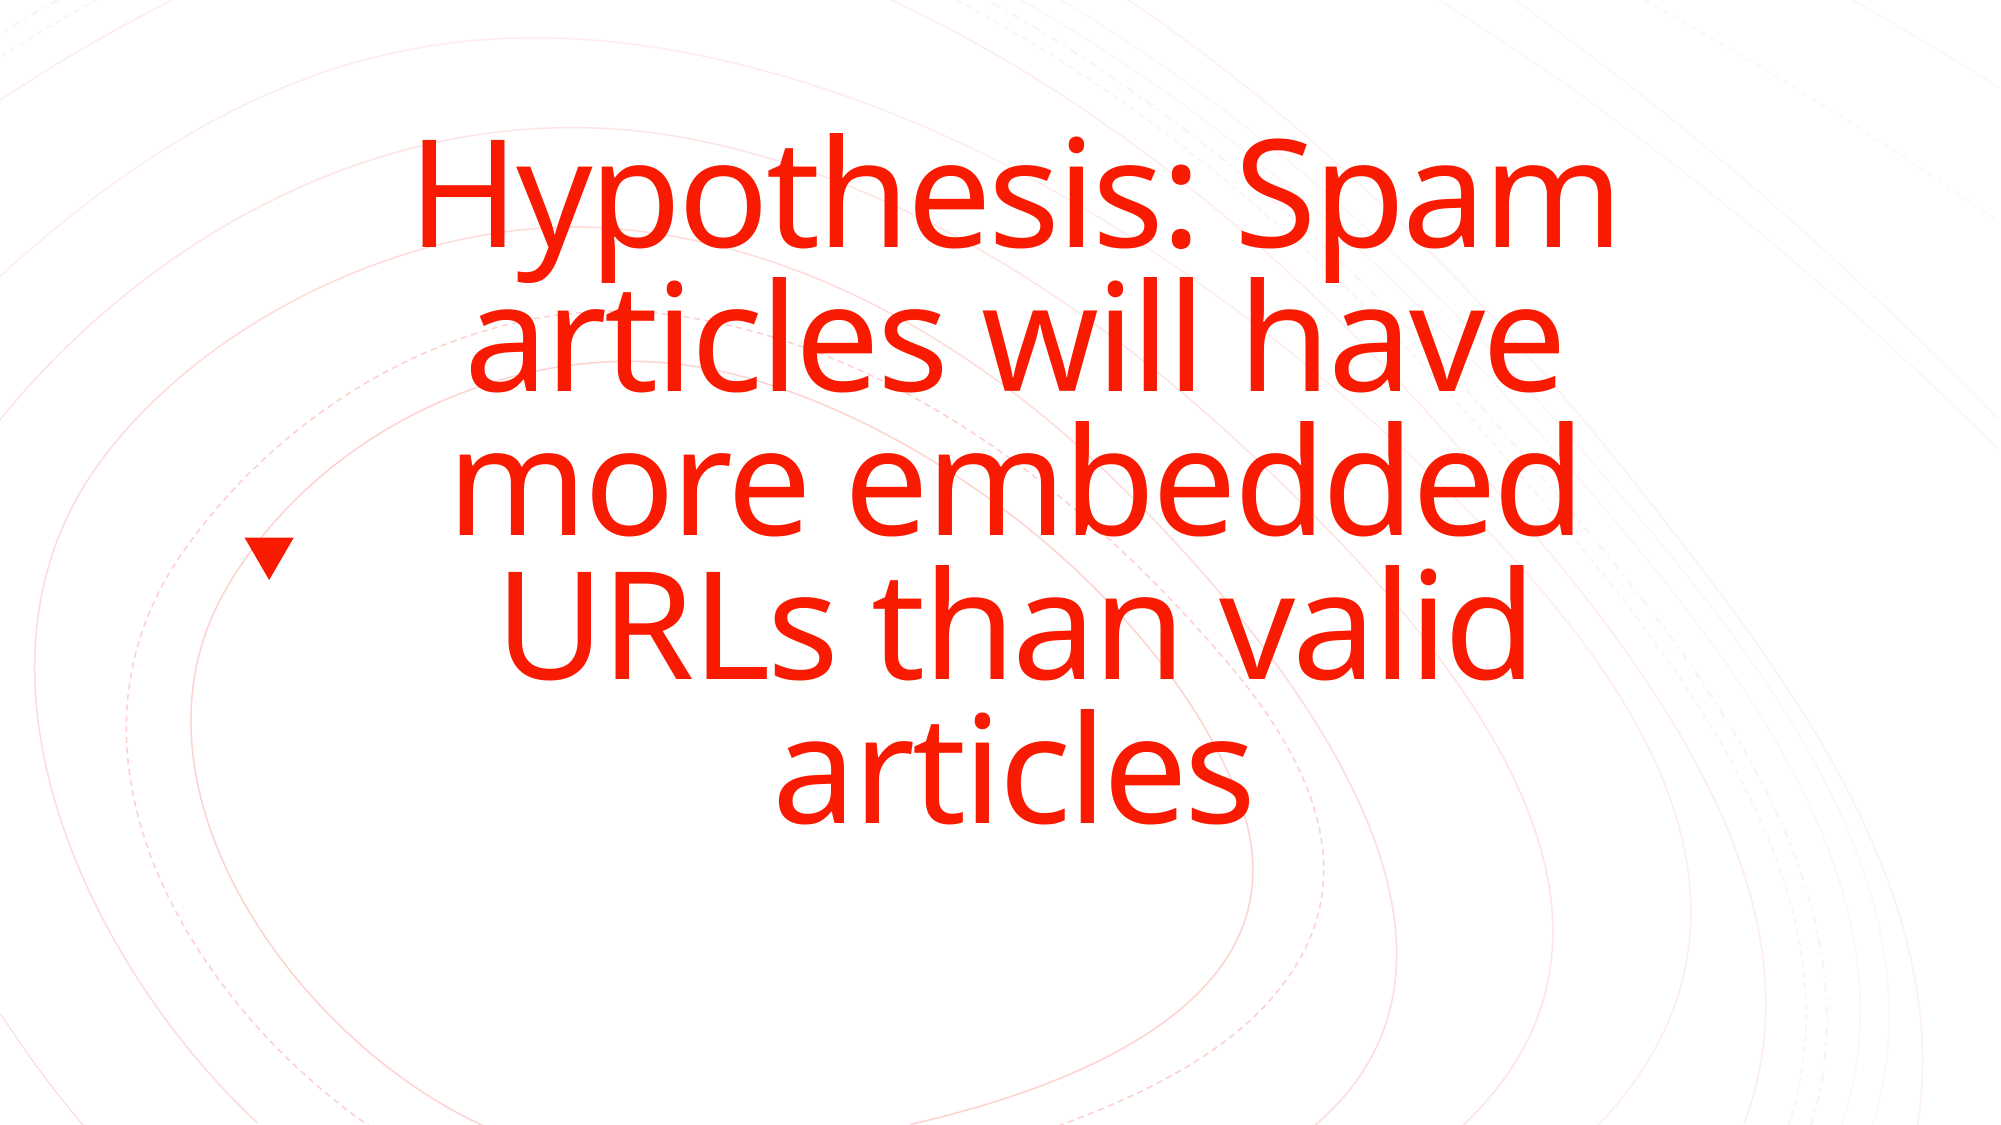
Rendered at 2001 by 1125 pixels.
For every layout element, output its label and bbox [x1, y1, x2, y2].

text_box [0, 0, 2000, 1125]
